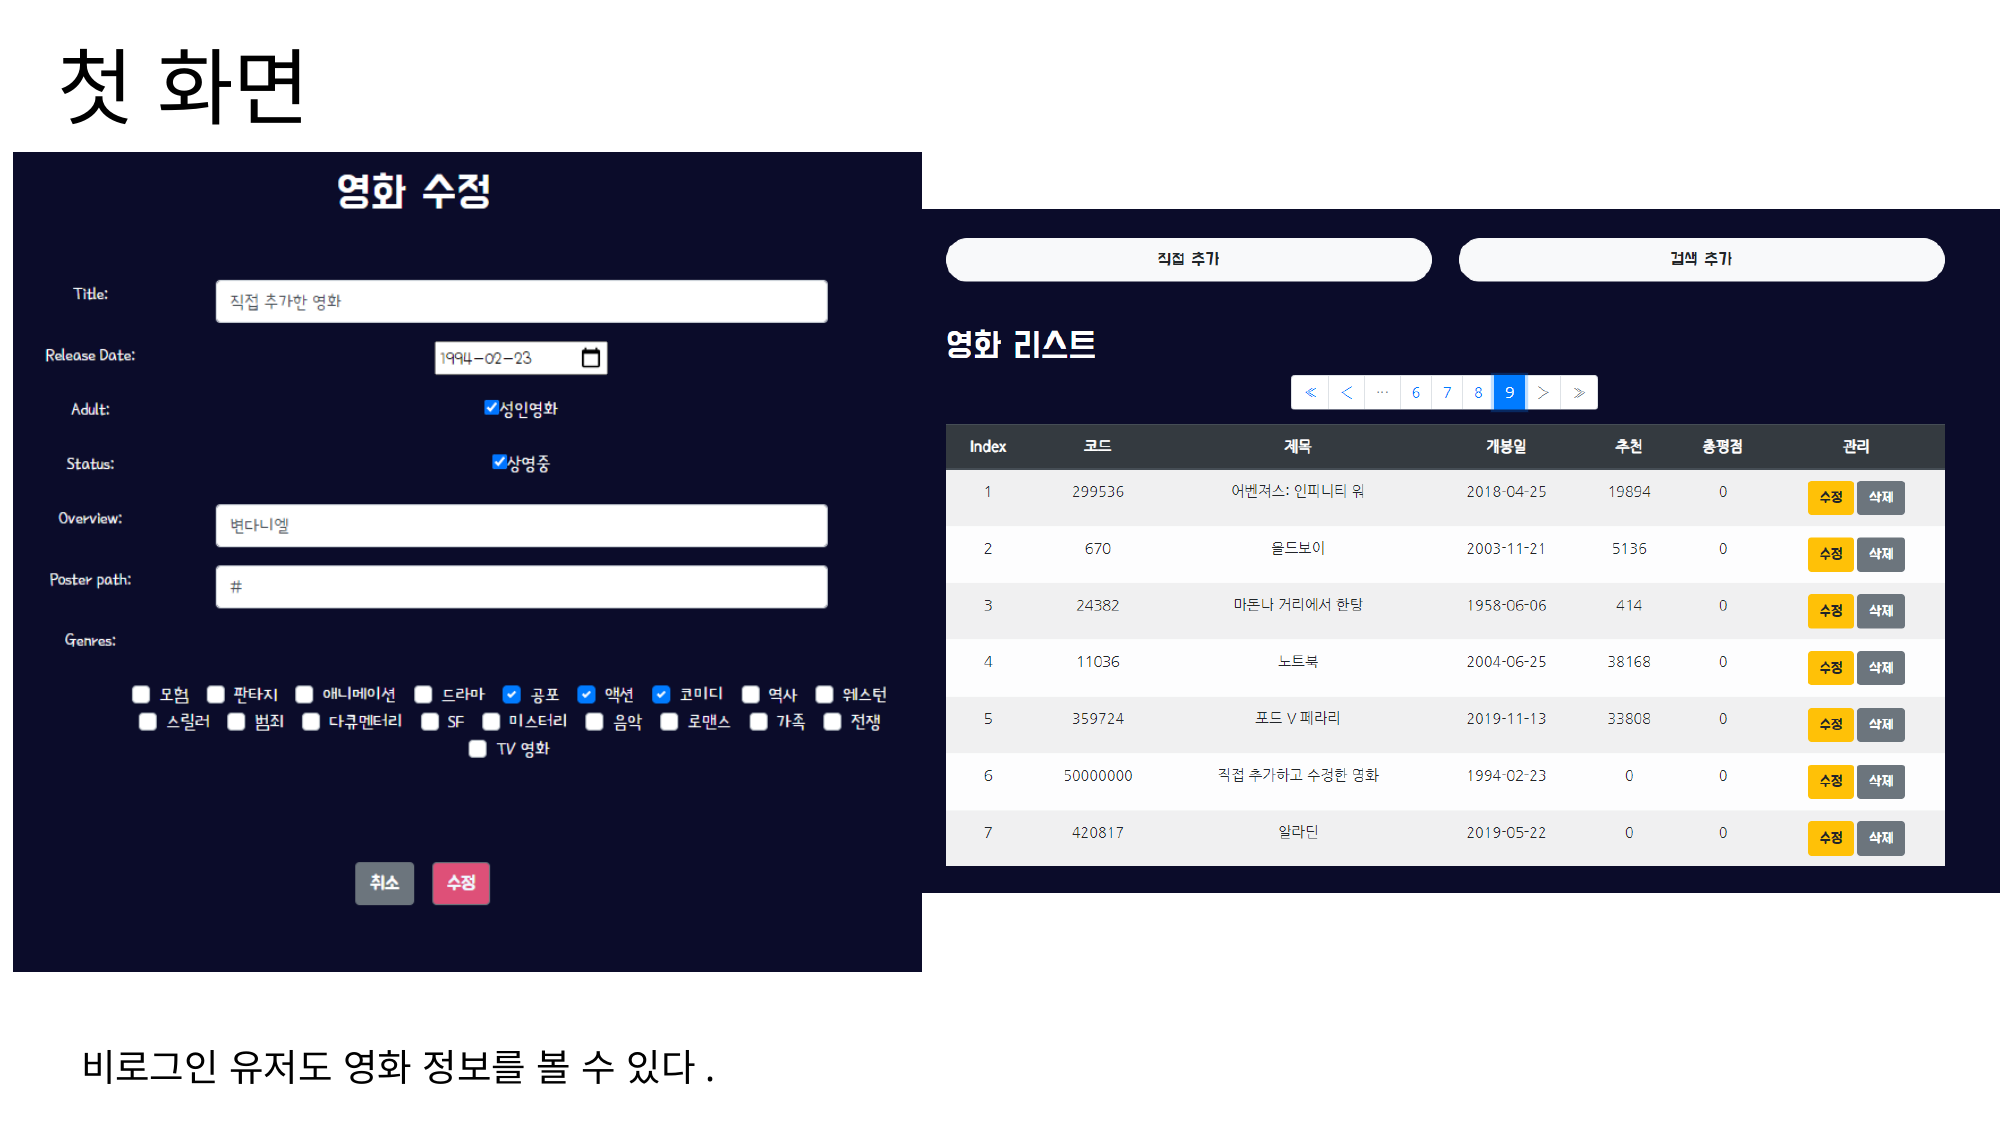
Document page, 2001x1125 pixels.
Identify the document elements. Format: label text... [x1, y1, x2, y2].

text_box 비로그인 유저도 영화 정보를 볼 수 있다. [66, 1036, 1071, 1097]
text_box 첫 화면 [42, 27, 326, 143]
picture [13, 152, 2000, 973]
